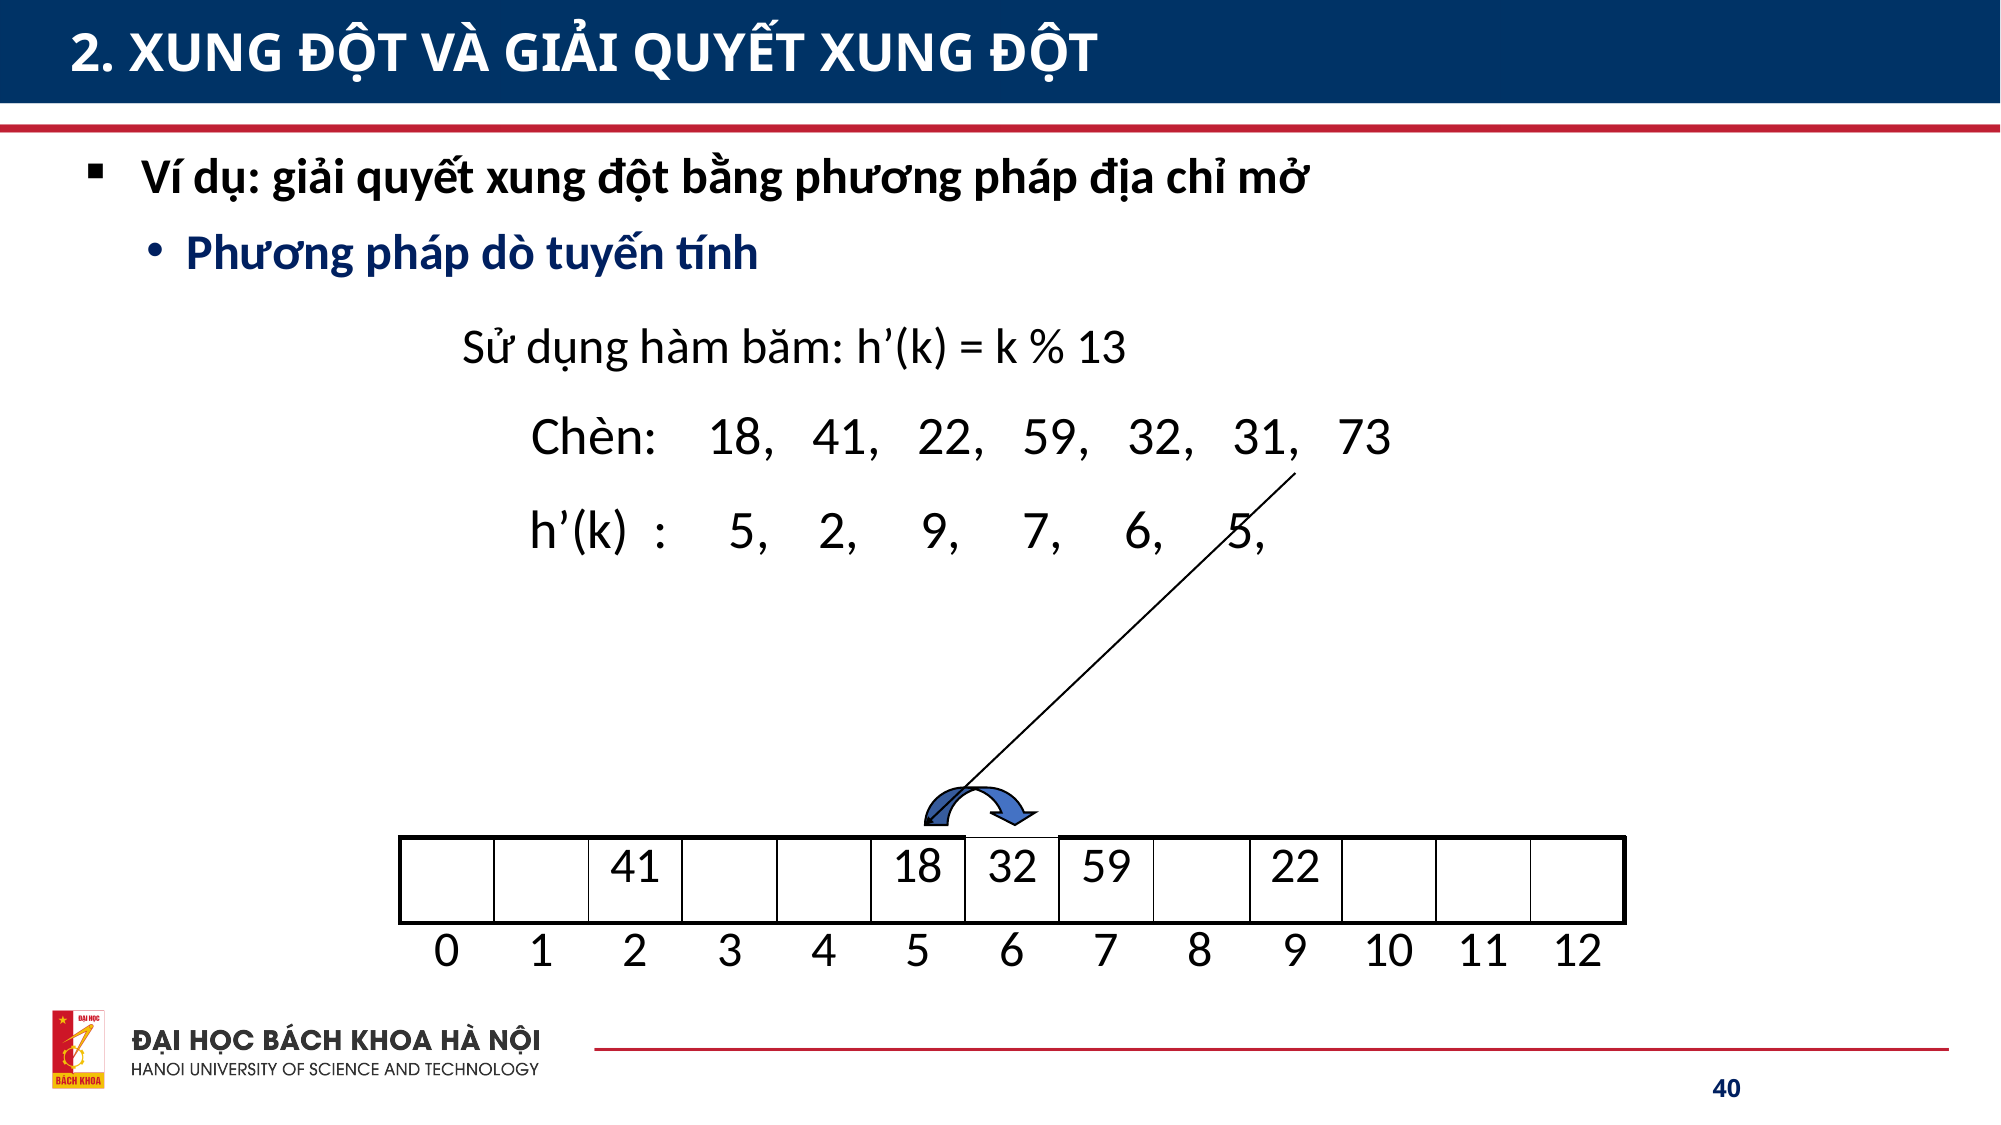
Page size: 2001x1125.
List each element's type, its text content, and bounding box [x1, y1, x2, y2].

table_header 3 [682, 921, 777, 1005]
text_box Phương pháp dò tuyến tính [125, 211, 1125, 287]
text_box h’(k) : 5, 2, 9, 7, 6, 5, [1197, 487, 1285, 568]
table_header [1531, 840, 1622, 921]
table_header 32 [966, 838, 1058, 921]
table_header [1343, 840, 1435, 921]
table_header [778, 840, 870, 921]
table_header [495, 840, 588, 921]
table_header 8 [1154, 921, 1248, 1005]
text_box Sử dụng hàm băm: h’(k) = k % 13 [447, 305, 1260, 381]
table_header 10 [1342, 921, 1436, 1005]
title 2. XUNG ĐỘT VÀ GIẢI QUYẾT XUNG ĐỘT [55, 18, 1945, 90]
table_header 12 [1530, 921, 1625, 1005]
table_header 7 [1059, 921, 1154, 1005]
text_box Ví dụ: giải quyết xung đột bằng phương pháp địa chỉ mở [39, 119, 1613, 240]
table_header [683, 840, 776, 921]
table_header 5 [871, 921, 965, 1005]
table_header 22 [1251, 840, 1341, 921]
table_header [402, 840, 493, 921]
table_header [1437, 840, 1530, 921]
text_box [925, 787, 1036, 826]
text_box Chèn: 18, 41, 22, 59, 32, 31, 73 [516, 392, 1409, 473]
picture [0, 0, 2001, 1125]
table_header 0 [400, 921, 494, 1005]
table_header 6 [965, 921, 1059, 1005]
table_header 41 [589, 840, 681, 921]
table_header 18 [872, 840, 964, 921]
table_header 4 [777, 921, 871, 1005]
table_header 1 [494, 921, 588, 1005]
slide_number 40 [1502, 1065, 1953, 1125]
table_header [1154, 840, 1249, 921]
table_header 9 [1248, 921, 1342, 1005]
text_box h’(k) : 5, 2, 9, 7, 6, 5, [514, 487, 1279, 568]
table_header 11 [1436, 921, 1530, 1005]
text_box [924, 473, 1295, 826]
table_header 59 [1060, 840, 1153, 921]
table_header 2 [588, 921, 682, 1005]
